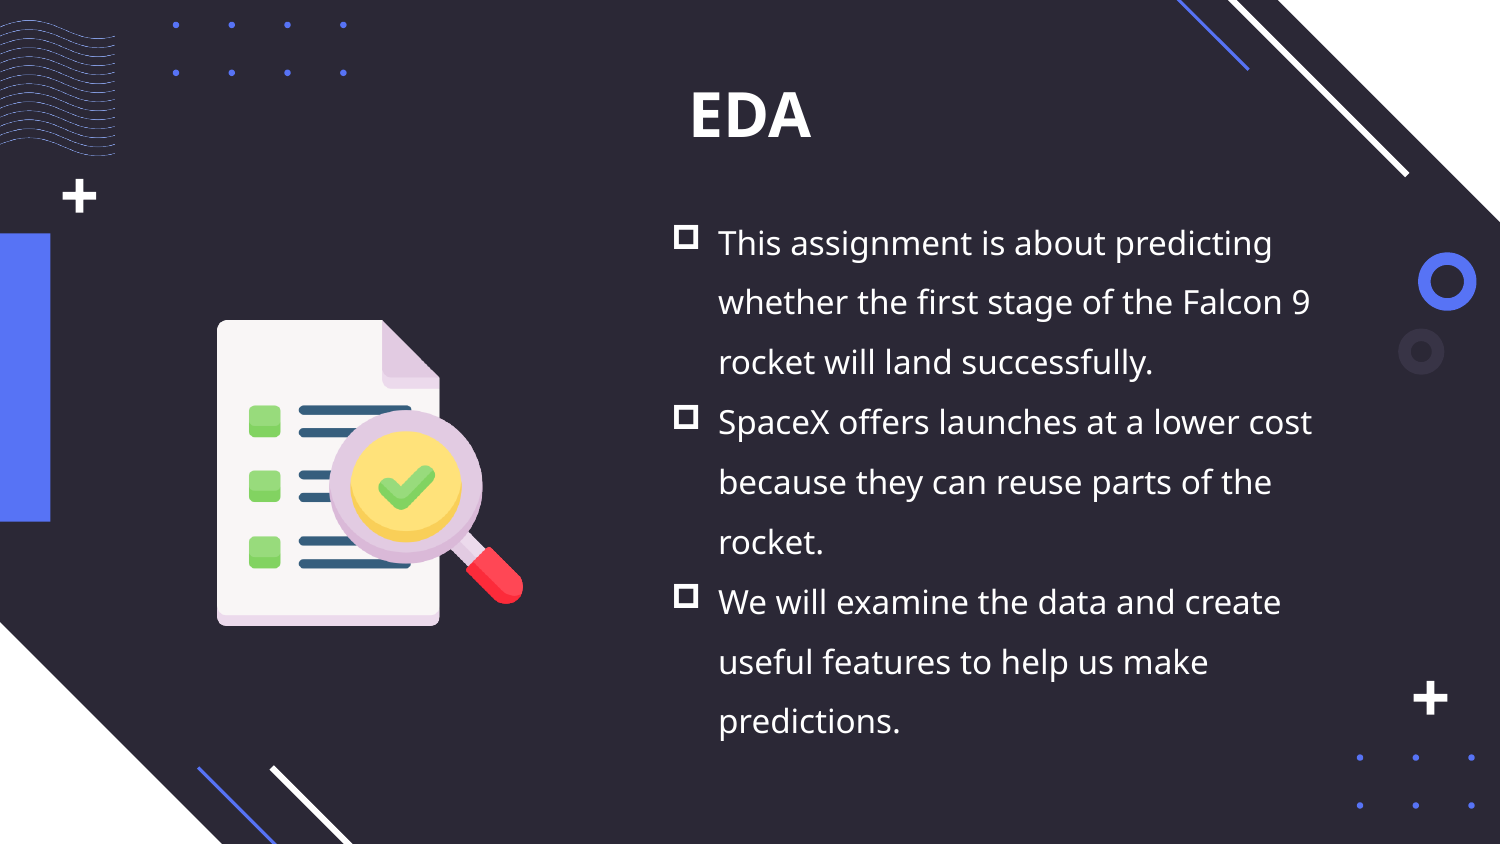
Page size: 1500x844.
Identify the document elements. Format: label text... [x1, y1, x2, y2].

picture [0, 20, 115, 156]
picture [217, 320, 523, 626]
text_box This assignment is about predicting whether the first stage of the Falcon 9 rocket will land successfully. SpaceX offers launches at a lower cost because they can reuse parts of the rocket. We will examine the data and create useful features to help us make predictions. [656, 186, 1363, 518]
title EDA [118, 60, 1382, 150]
